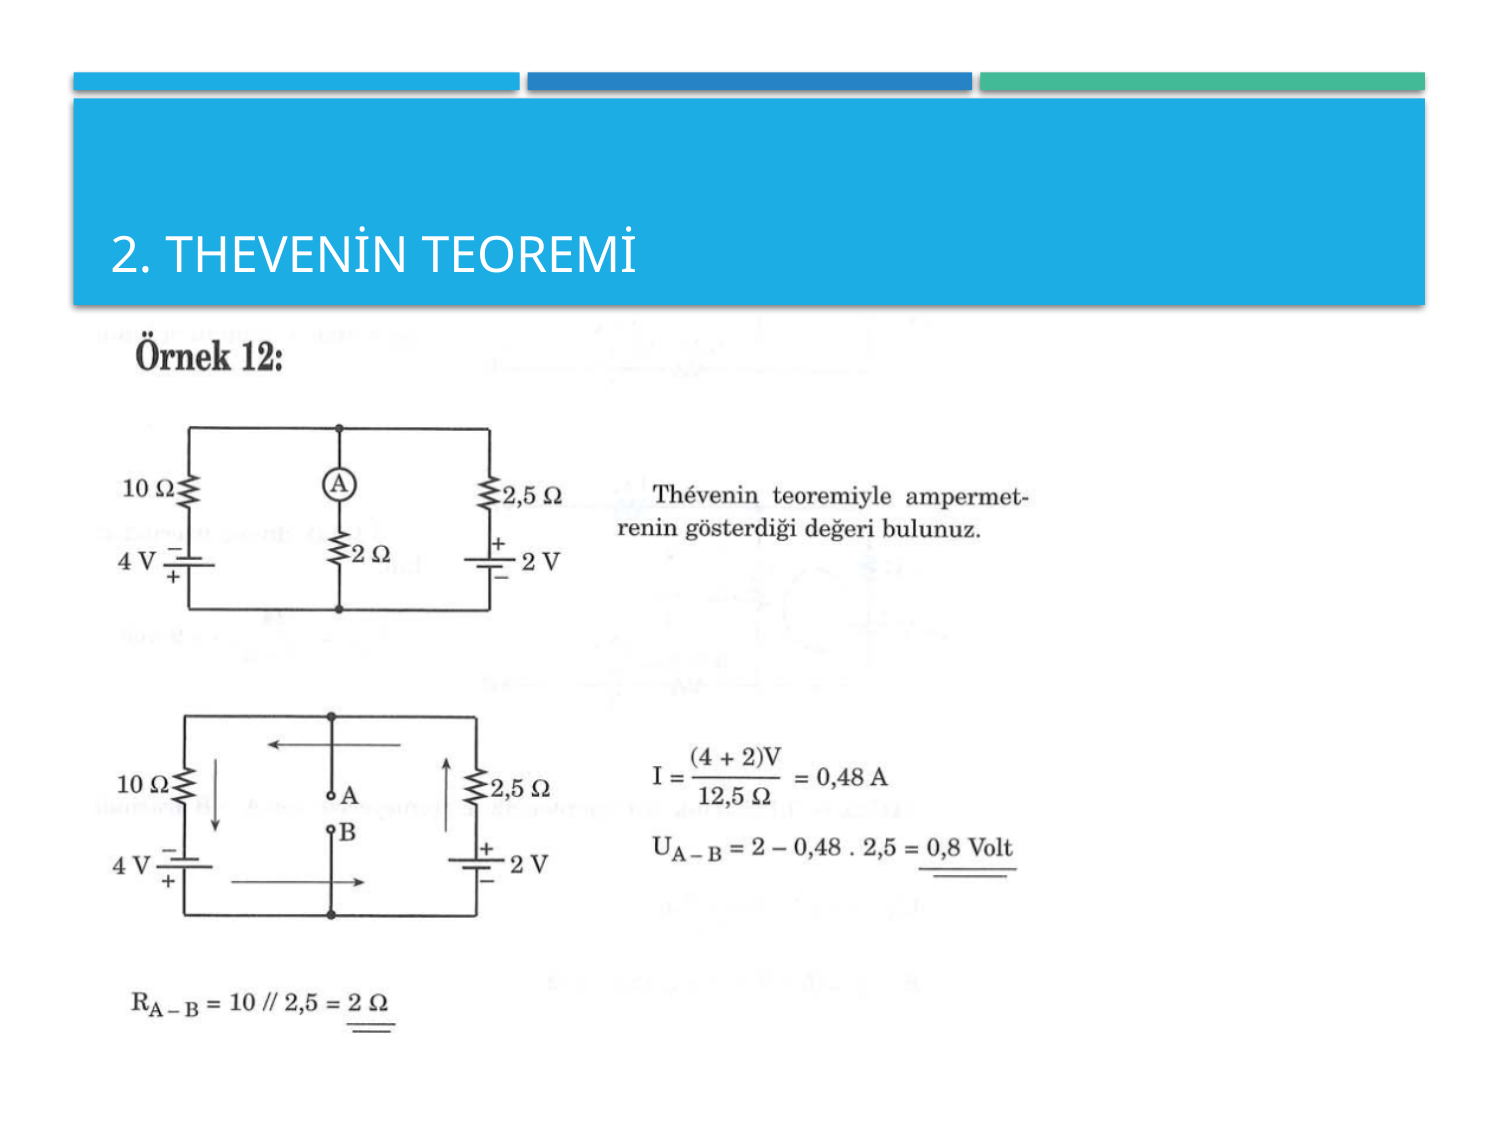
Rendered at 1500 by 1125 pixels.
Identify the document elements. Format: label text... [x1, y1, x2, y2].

picture [94, 315, 1060, 1042]
title 2. thevenin teoremi [95, 112, 1406, 291]
